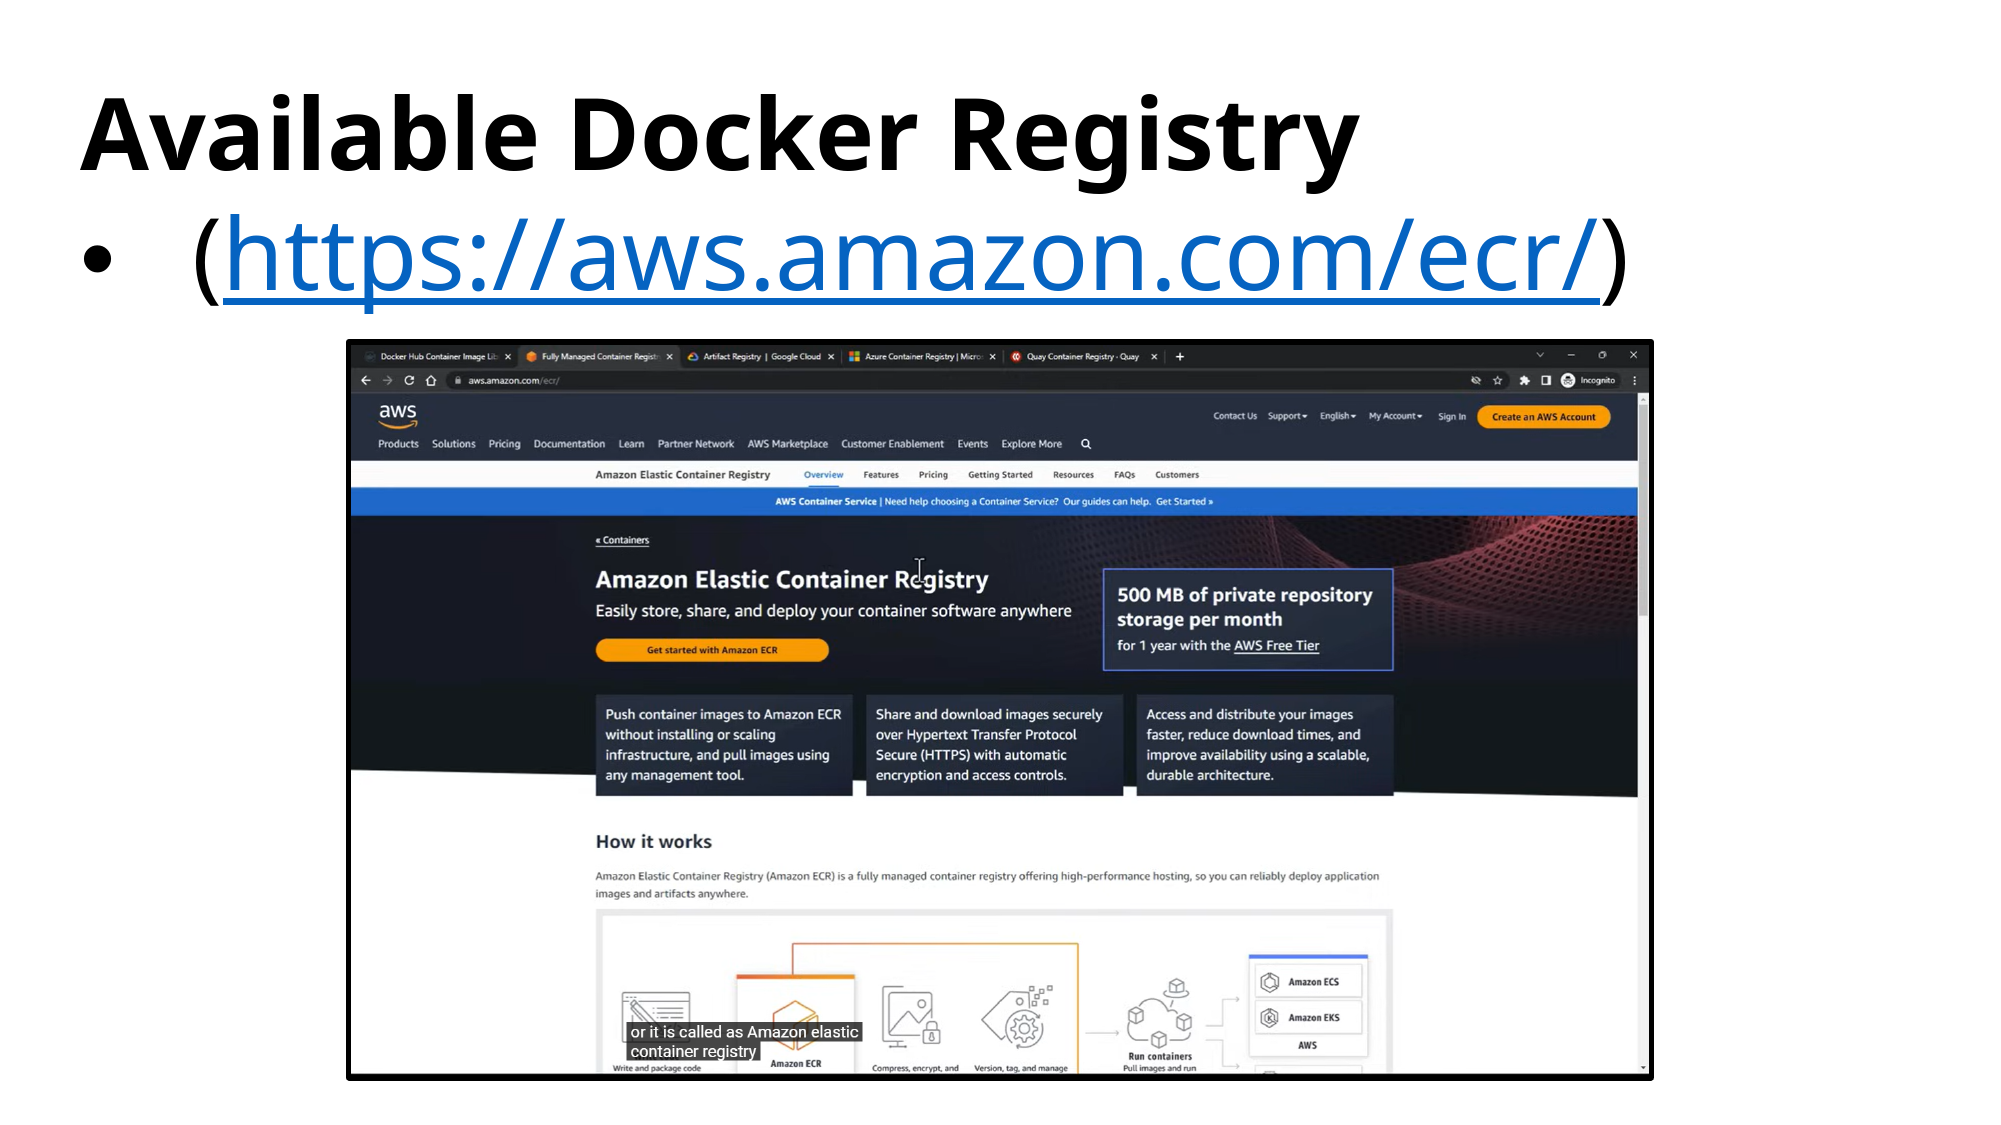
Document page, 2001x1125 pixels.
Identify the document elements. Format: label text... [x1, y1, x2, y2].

text_box Available Docker Registry (https://aws.amazon.com/ecr/) [65, 62, 1935, 334]
picture [351, 345, 1649, 1075]
